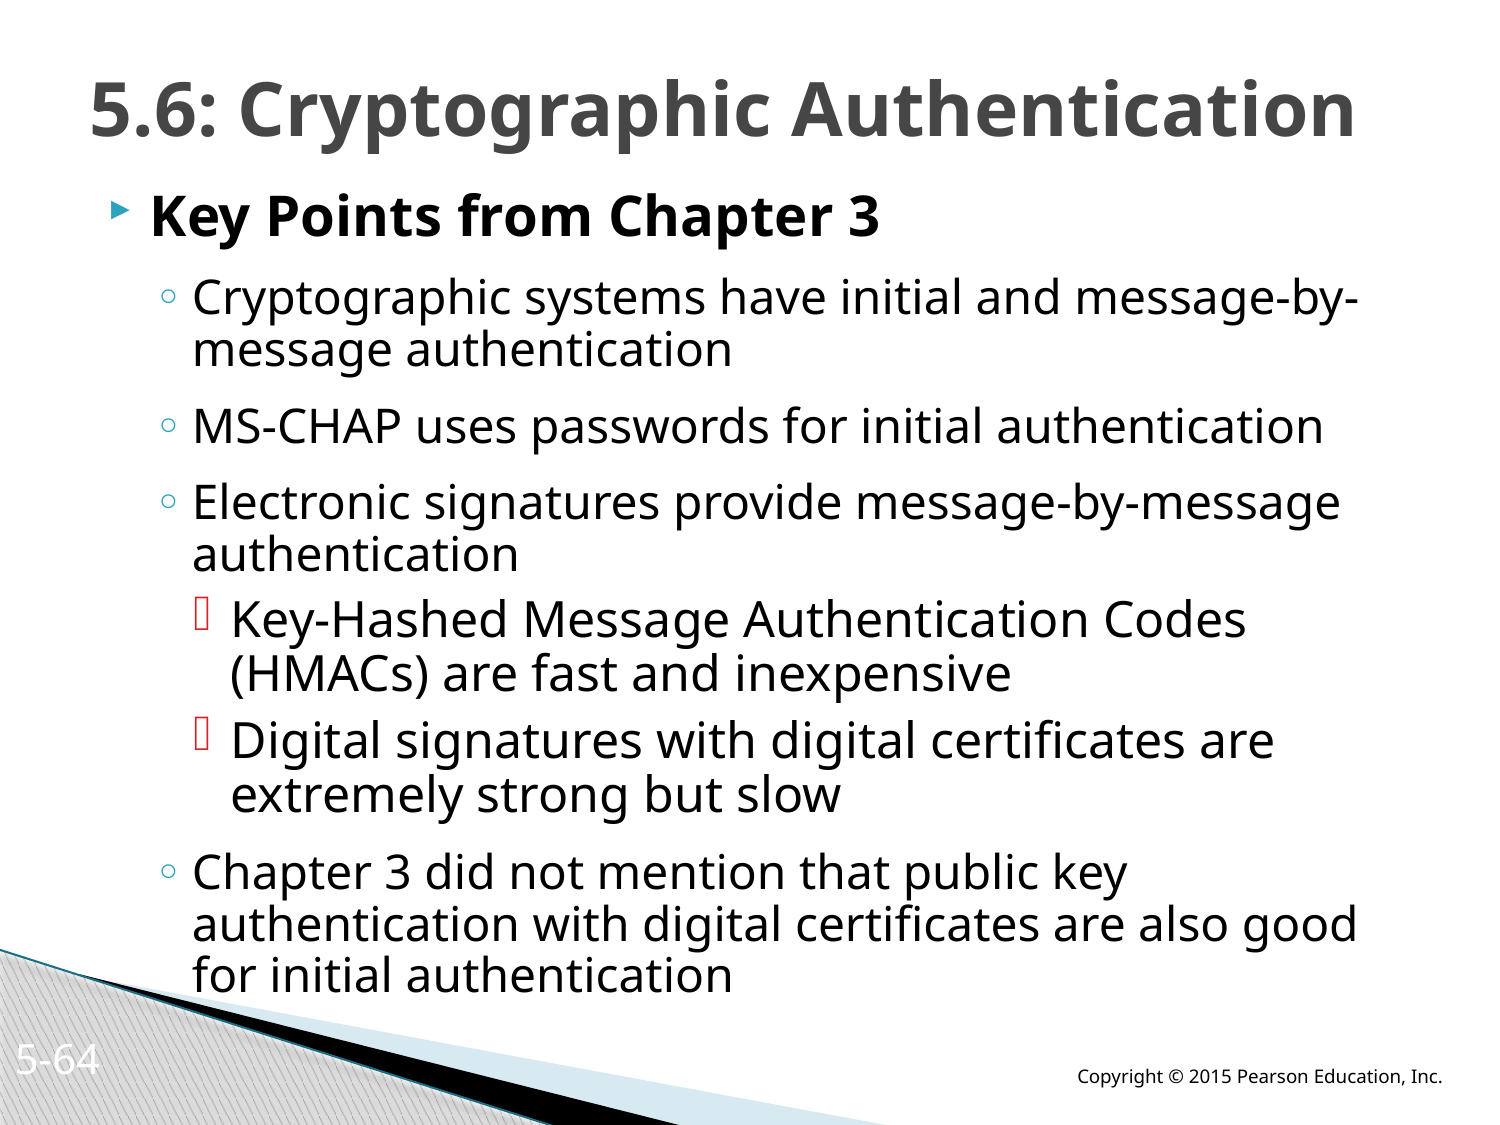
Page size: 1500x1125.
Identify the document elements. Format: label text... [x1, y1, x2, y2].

title 5.6: Cryptographic Authentication [75, 12, 1425, 200]
list Key Points from Chapter 3 Cryptographic systems have initial and message-by-message authentication MS-CHAP uses passwords for initial authentication Electronic signatures provide message-by-message authentication Key-Hashed Message Authentication Codes (HMACs) are fast and inexpensive Digital signatures with digital certificates are extremely strong but slow Chapter 3 did not mention that public key authentication with digital certificates are also good for initial authentication [75, 200, 1425, 1030]
slide_number 5-63 [0, 1025, 150, 1088]
